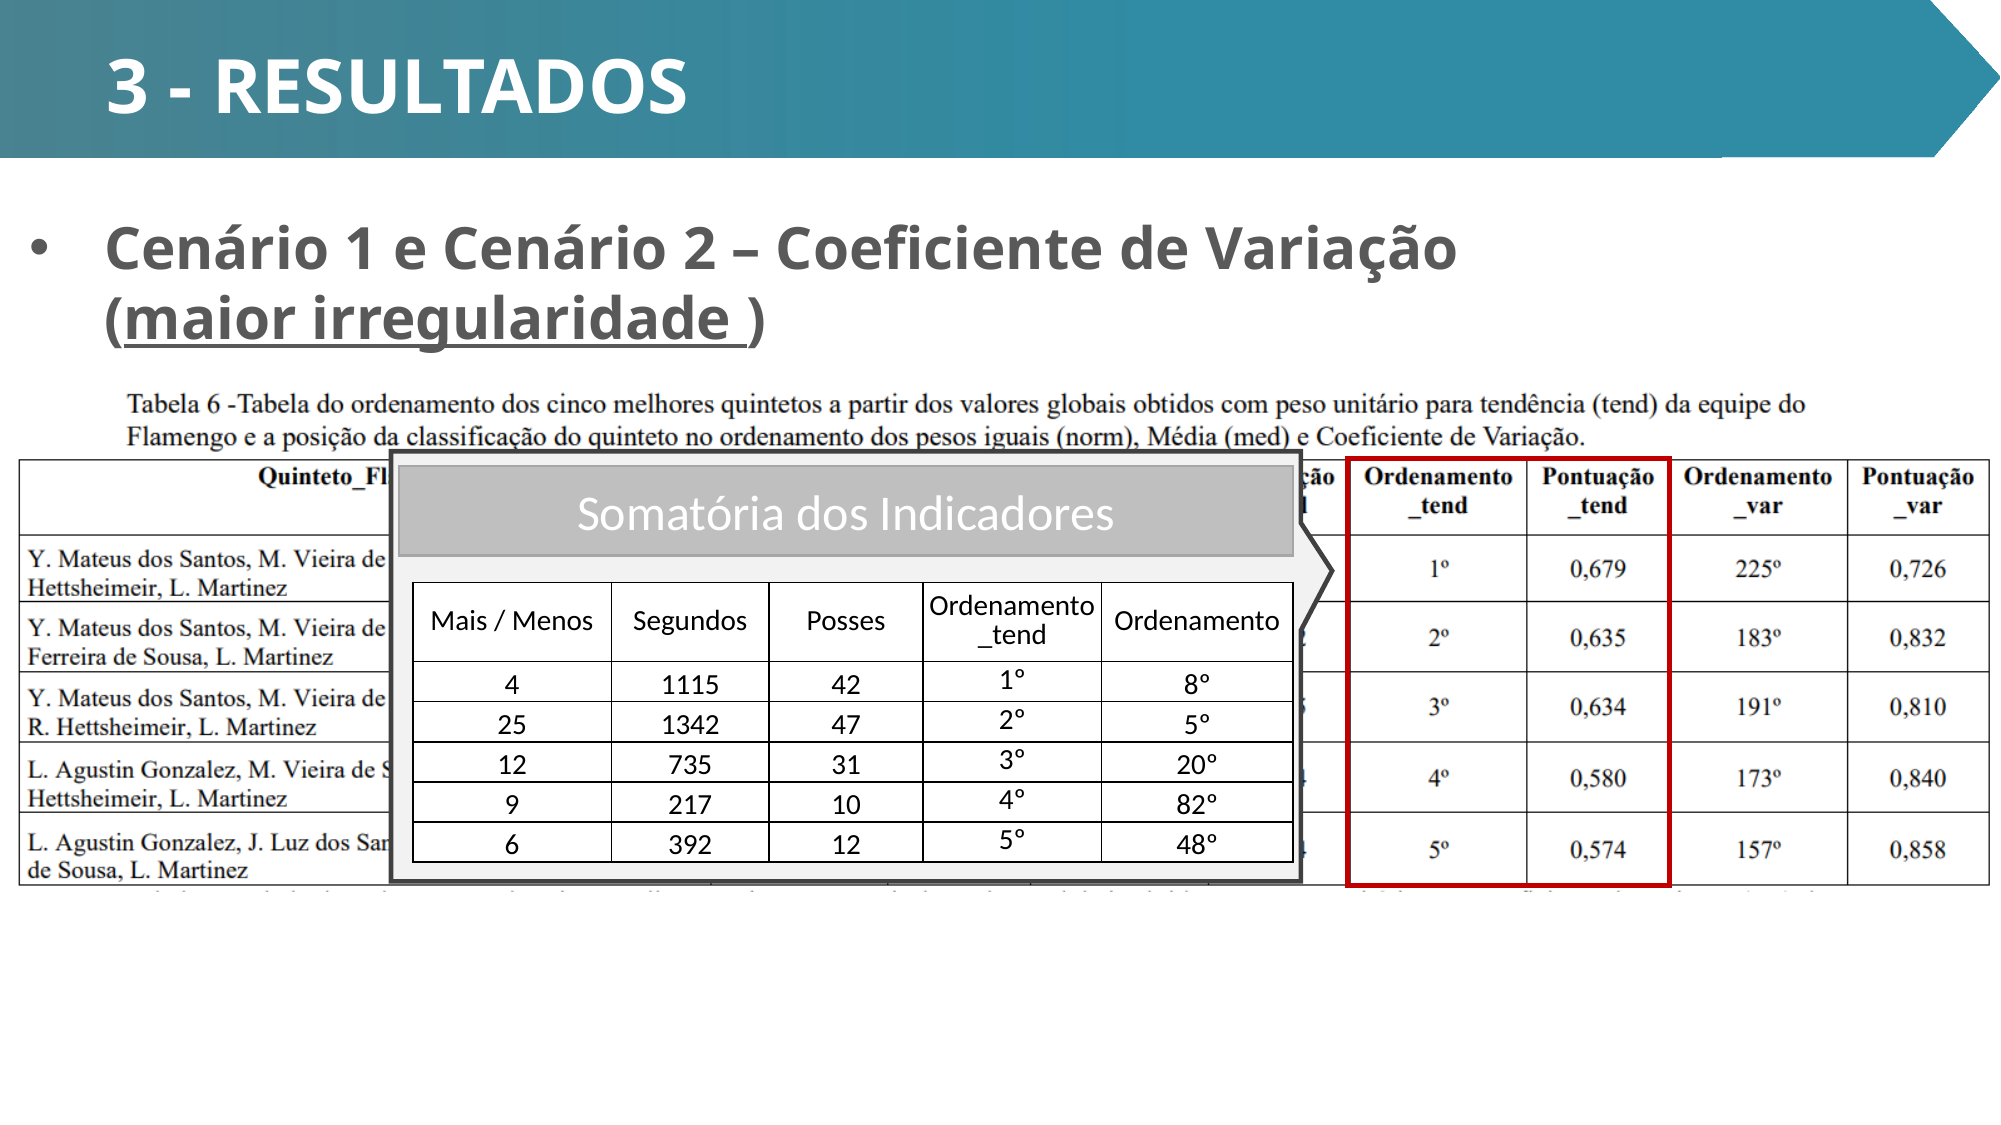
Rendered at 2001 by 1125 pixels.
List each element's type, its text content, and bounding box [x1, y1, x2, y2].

text_box Cenário 1 e Cenário 2 – Coeficiente de Variação (maior irregularidade ) [14, 203, 1585, 359]
text_box 3 - RESULTADOS [91, 41, 1892, 148]
text_box [0, 0, 2000, 158]
picture [0, 374, 2000, 892]
